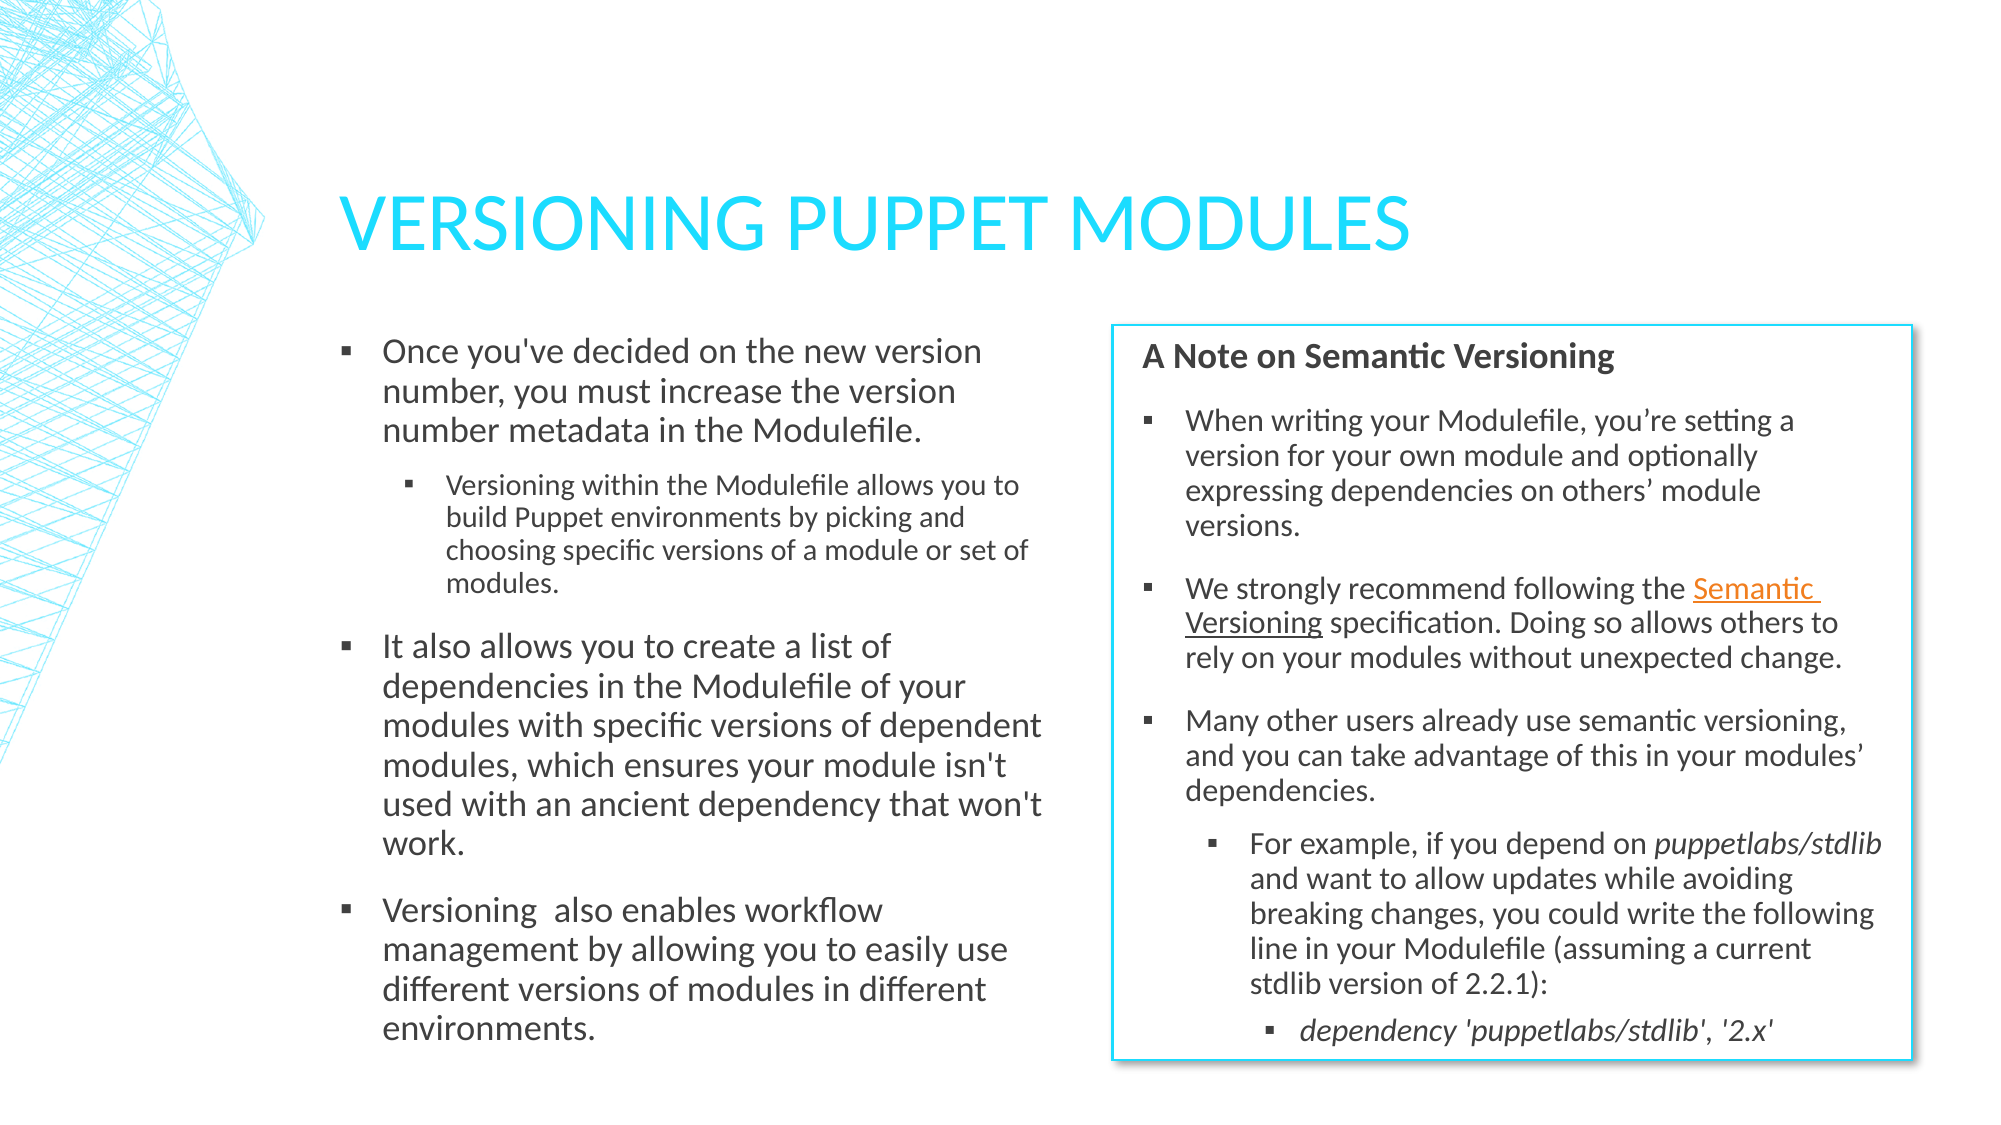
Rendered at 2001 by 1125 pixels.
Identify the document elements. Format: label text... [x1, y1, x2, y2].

picture [0, 0, 2001, 1125]
list Once you've decided on the new version number, you must increase the version number metadata in the Modulefile. Versioning within the Modulefile allows you to build Puppet environments by picking and choosing specific versions of a module or set of modules. It also allows you to create a list of dependencies in the Modulefile of your modules with specific versions of dependent modules, which ensures your module isn't used with an ancient dependency that won't work. Versioning also enables workflow management by allowing you to easily use different versions of modules in different environments. [324, 324, 1075, 1060]
title Versioning Puppet Modules [324, 62, 1863, 275]
list A Note on Semantic Versioning When writing your Modulefile, you’re setting a version for your own module and optionally expressing dependencies on others’ module versions. We strongly recommend following the Semantic Versioning specification. Doing so allows others to rely on your modules without unexpected change. Many other users already use semantic versioning, and you can take advantage of this in your modules’ dependencies. For example, if you depend on puppetlabs/stdlib and want to allow updates while avoiding breaking changes, you could write the following line in your Modulefile (assuming a current stdlib version of 2.2.1): dependency 'puppetlabs/stdlib', '2.x' [1111, 324, 1913, 1061]
